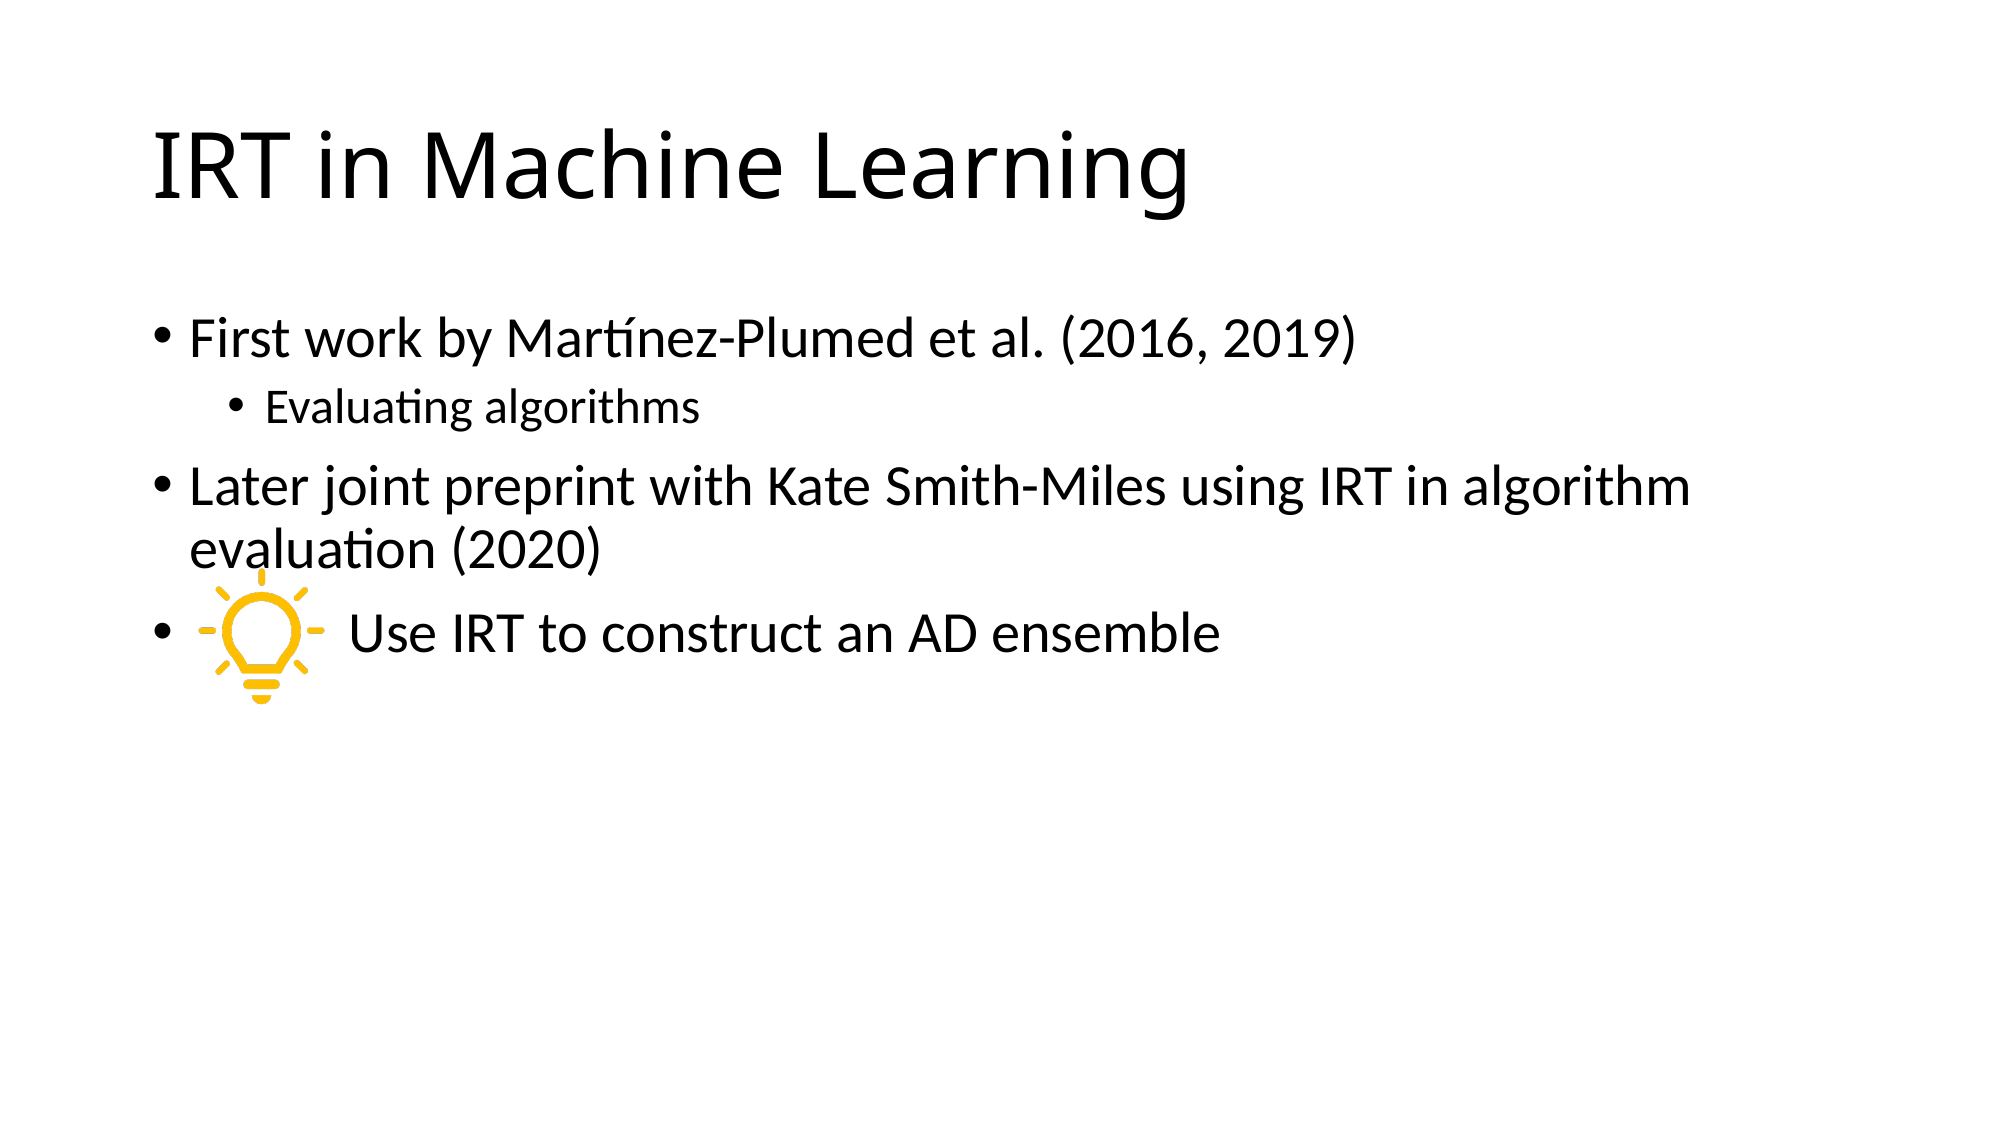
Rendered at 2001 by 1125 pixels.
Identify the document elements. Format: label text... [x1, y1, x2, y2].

list First work by Martínez-Plumed et al. (2016, 2019) Evaluating algorithms Later joint preprint with Kate Smith-Miles using IRT in algorithm evaluation (2020) Use IRT to construct an AD ensemble [137, 299, 1863, 1014]
picture [186, 562, 337, 713]
title IRT in Machine Learning [137, 59, 1863, 278]
